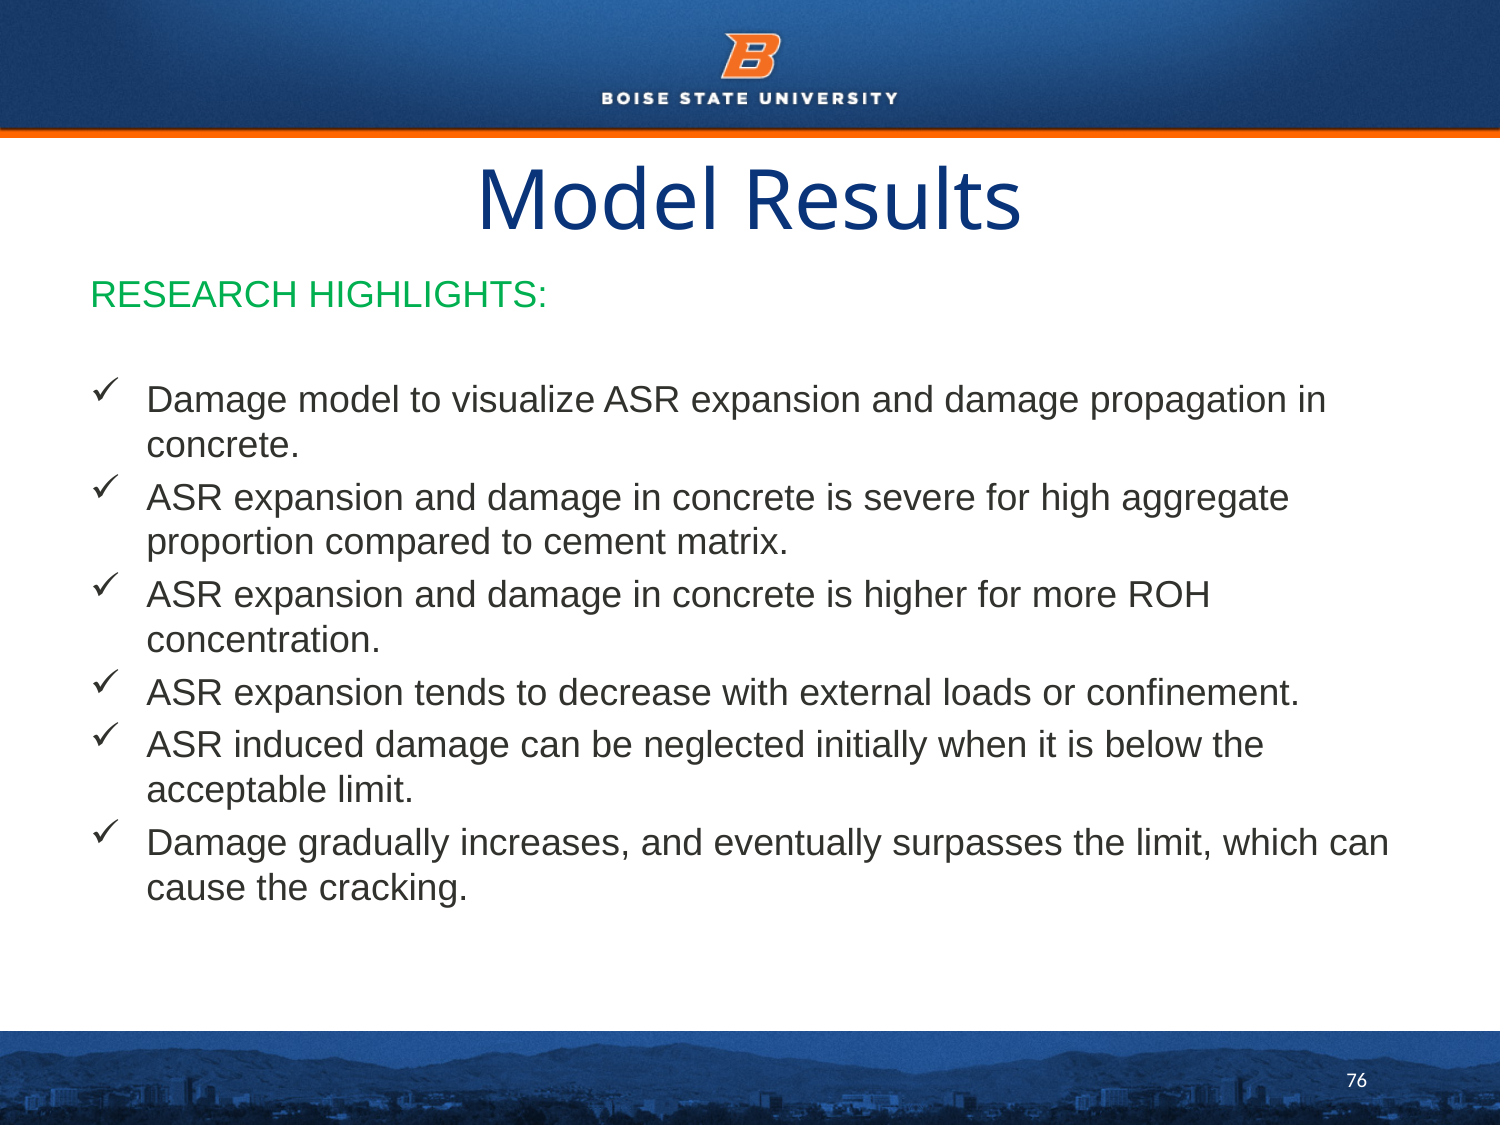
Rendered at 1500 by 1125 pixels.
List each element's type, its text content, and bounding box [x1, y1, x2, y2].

list RESEARCH HIGHLIGHTS: Damage model to visualize ASR expansion and damage propagation in concrete. ASR expansion and damage in concrete is severe for high aggregate proportion compared to cement matrix. ASR expansion and damage in concrete is higher for more ROH concentration. ASR expansion tends to decrease with external loads or confinement. ASR induced damage can be neglected initially when it is below the acceptable limit. Damage gradually increases, and eventually surpasses the limit, which can cause the cracking. [75, 262, 1425, 1005]
picture [0, 1031, 1500, 1125]
title Model Results [75, 137, 1425, 255]
picture [0, 0, 1500, 138]
